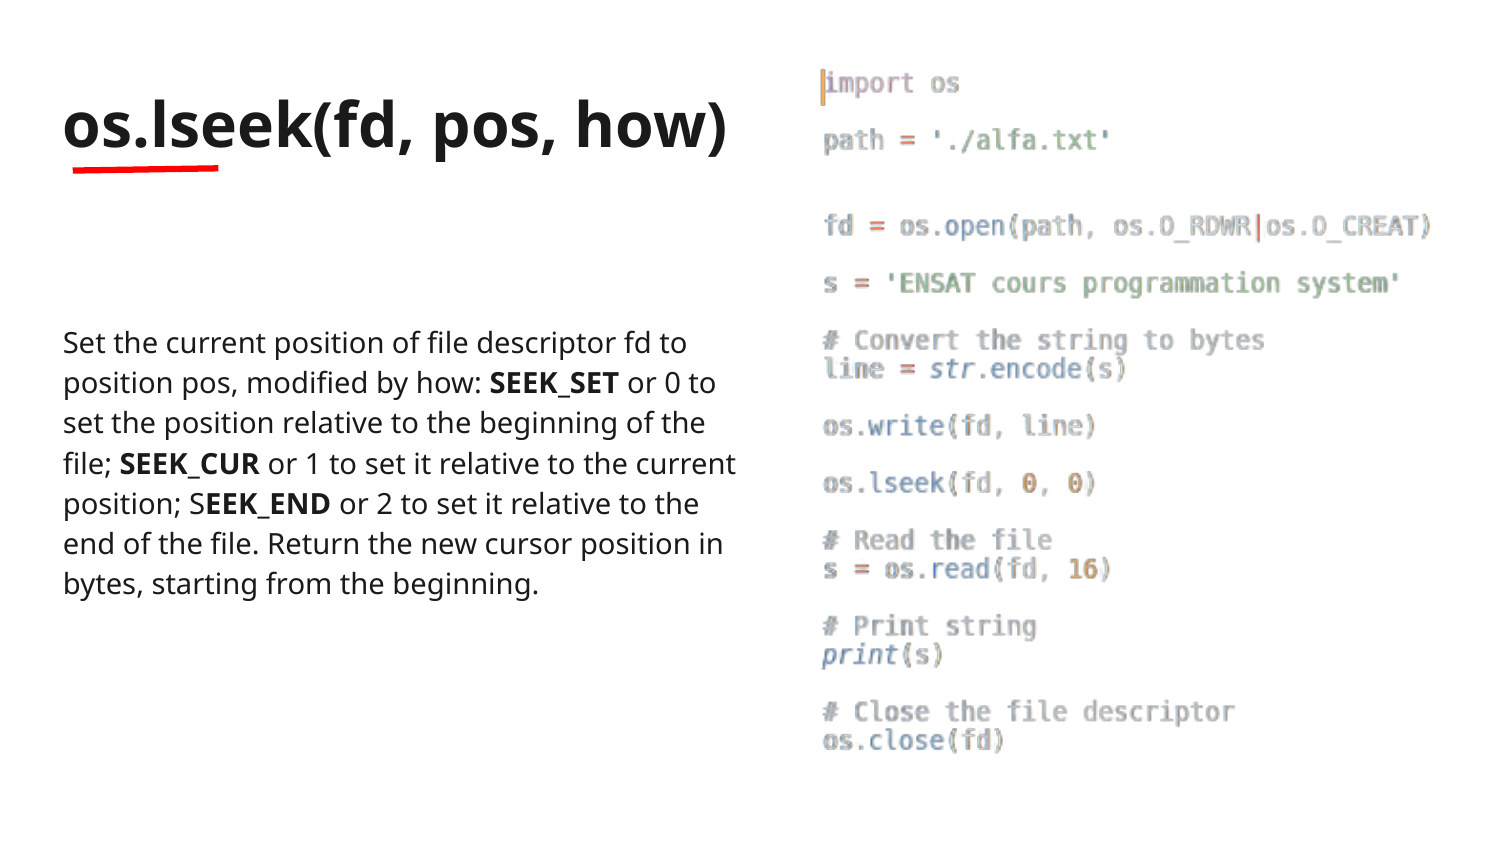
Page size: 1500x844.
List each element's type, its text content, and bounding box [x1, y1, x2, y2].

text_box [72, 167, 219, 171]
title os.lseek(fd, pos, how) [47, 66, 811, 176]
list Set the current position of file descriptor fd to position pos, modified by how: SEEK_SET or 0 to set the position relative to the beginning of the file; SEEK_CUR or 1 to set it relative to the current position; SEEK_END or 2 to set it relative to the end of the file. Return the new cursor position in bytes, starting from the beginning. [47, 304, 771, 727]
picture [812, 66, 1466, 772]
